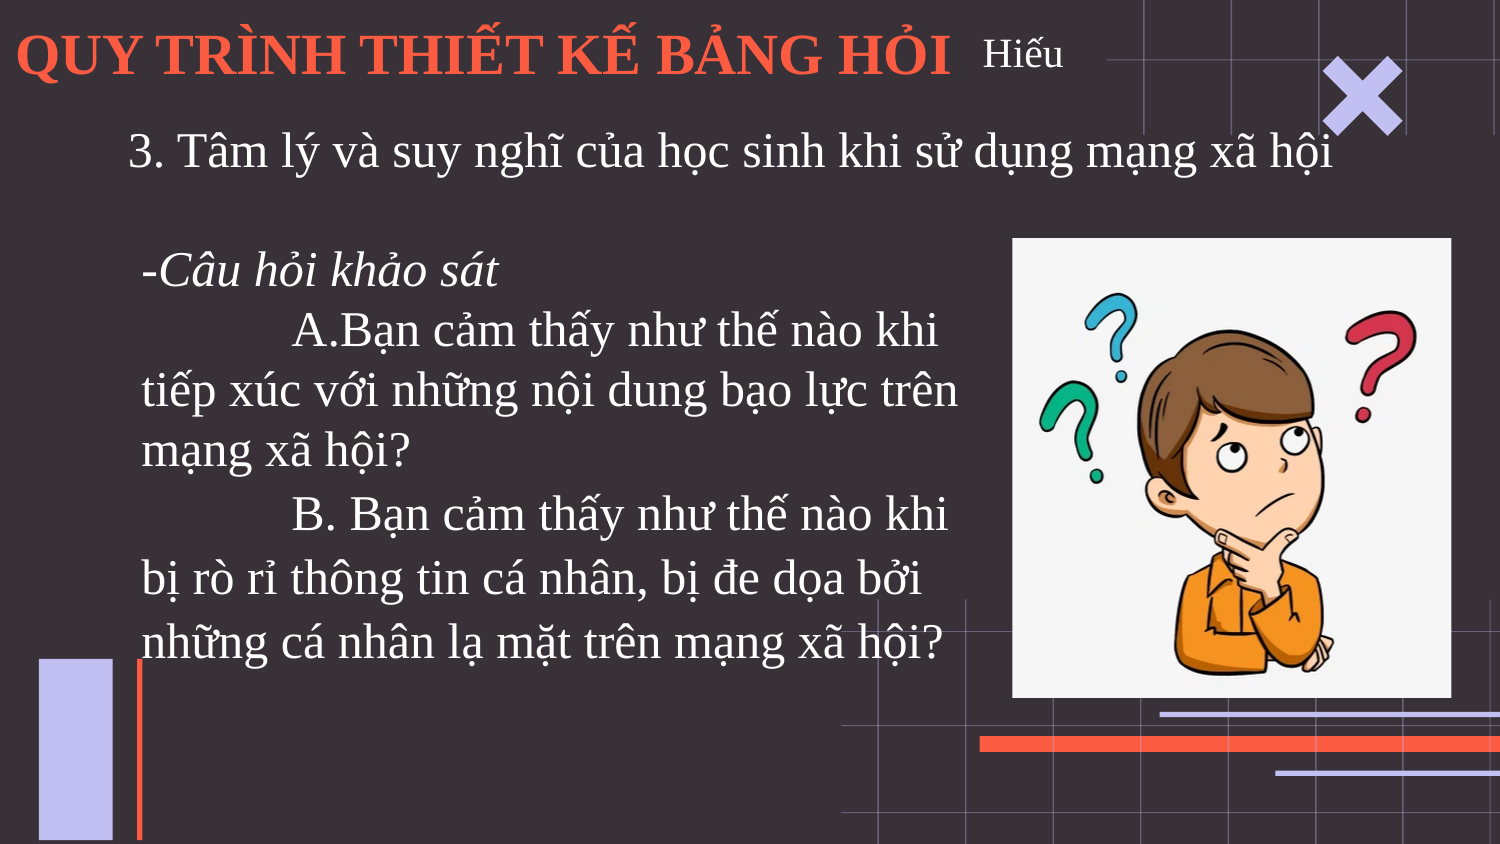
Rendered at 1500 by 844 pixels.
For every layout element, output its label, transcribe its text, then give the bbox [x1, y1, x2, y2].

list 3. Tâm lý và suy nghĩ của học sinh khi sử dụng mạng xã hội [23, 102, 1428, 267]
title QUY TRÌNH THIẾT KẾ BẢNG HỎI [0, 0, 1212, 103]
picture [1012, 237, 1452, 699]
list -Câu hỏi khảo sát A.Bạn cảm thấy như thế nào khi tiếp xúc với những nội dung bạo lực trên mạng xã hội? B. Bạn cảm thấy như thế nào khi bị rò rỉ thông tin cá nhân, bị đe dọa bởi những cá nhân lạ mặt trên mạng xã hội? [103, 267, 984, 313]
text_box Hiếu [967, 18, 1500, 84]
